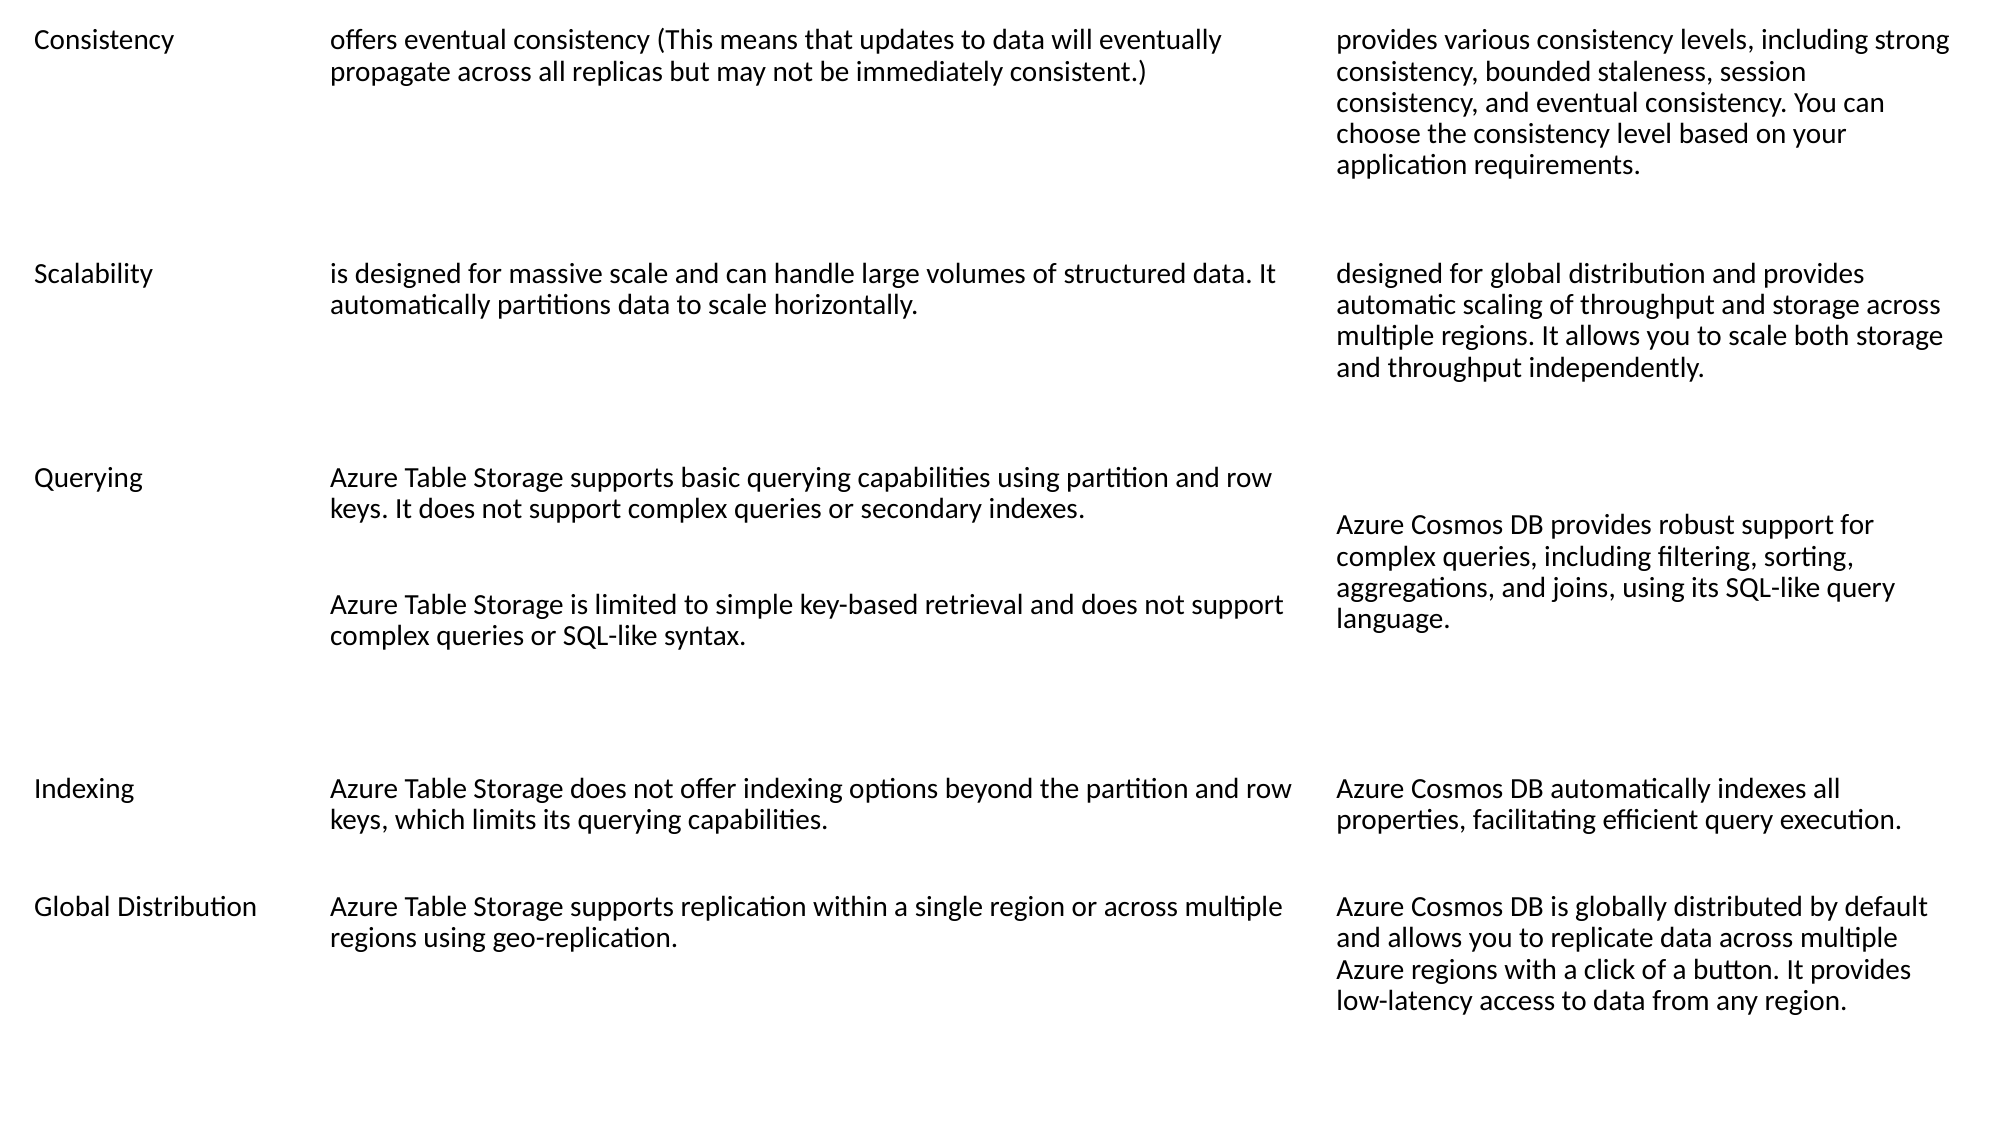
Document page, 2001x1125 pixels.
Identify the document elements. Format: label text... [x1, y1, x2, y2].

table_header Consistency [27, 26, 323, 259]
table_cell Azure Table Storage does not offer indexing options beyond the partition and row keys, which limits its querying capabilities. [323, 774, 1329, 893]
table_header offers eventual consistency (This means that updates to data will eventually propagate across all replicas but may not be immediately consistent.) [323, 26, 1329, 259]
table_cell Azure Cosmos DB automatically indexes all properties, facilitating efficient query execution. [1329, 774, 1960, 893]
table_cell Querying [27, 463, 323, 774]
table_cell Azure Cosmos DB is globally distributed by default and allows you to replicate data across multiple Azure regions with a click of a button. It provides low-latency access to data from any region. [1329, 893, 1960, 1096]
table_cell Indexing [27, 774, 323, 893]
table_cell Azure Table Storage supports replication within a single region or across multiple regions using geo-replication. [323, 893, 1329, 1096]
table_cell is designed for massive scale and can handle large volumes of structured data. It automatically partitions data to scale horizontally. [323, 259, 1329, 463]
table_cell Azure Cosmos DB provides robust support for complex queries, including filtering, sorting, aggregations, and joins, using its SQL-like query language. [1329, 463, 1960, 774]
table_cell Azure Table Storage supports basic querying capabilities using partition and row keys. It does not support complex queries or secondary indexes. Azure Table Storage is limited to simple key-based retrieval and does not support complex queries or SQL-like syntax. [323, 463, 1329, 774]
table_cell Scalability [27, 259, 323, 463]
table_cell Global Distribution [27, 893, 323, 1096]
table_header provides various consistency levels, including strong consistency, bounded staleness, session consistency, and eventual consistency. You can choose the consistency level based on your application requirements. [1329, 26, 1960, 259]
table_cell designed for global distribution and provides automatic scaling of throughput and storage across multiple regions. It allows you to scale both storage and throughput independently. [1329, 259, 1960, 463]
